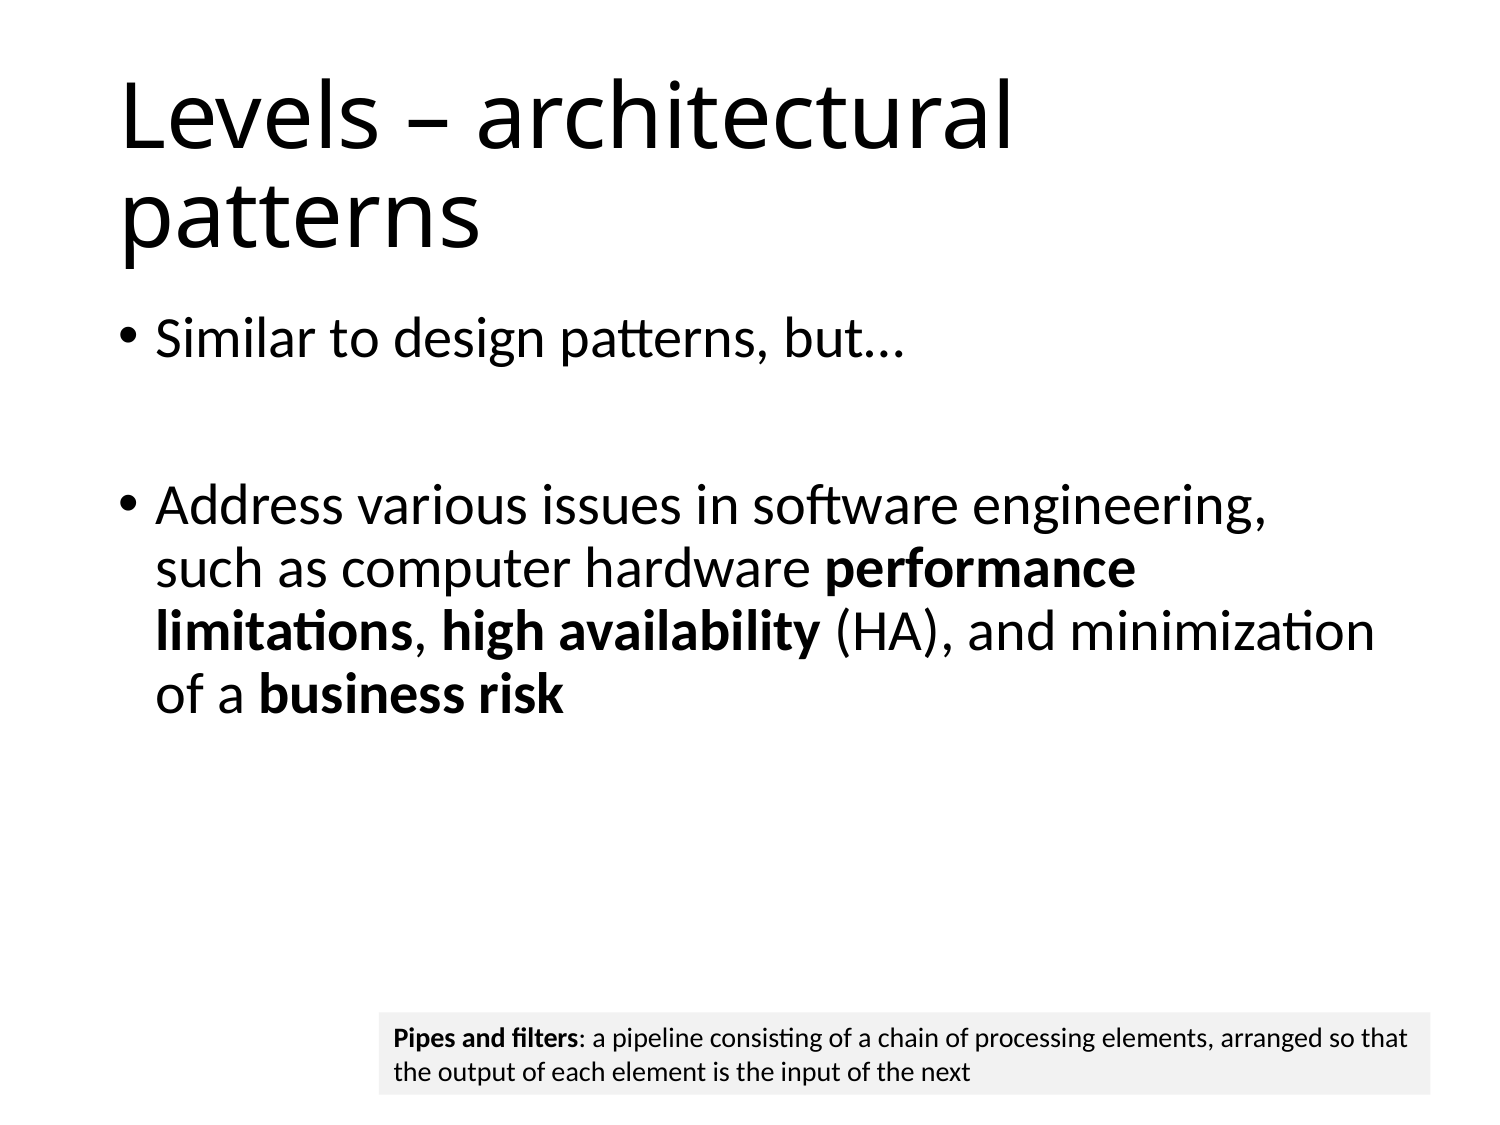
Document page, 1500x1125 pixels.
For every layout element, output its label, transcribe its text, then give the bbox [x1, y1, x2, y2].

list Similar to design patterns, but… Address various issues in software engineering, such as computer hardware performance limitations, high availability (HA), and minimization of a business risk [103, 299, 1397, 1014]
text_box Pipes and filters: a pipeline consisting of a chain of processing elements, arranged so that the output of each element is the input of the next [378, 1012, 1431, 1095]
title Levels – architectural patterns [103, 59, 1397, 278]
